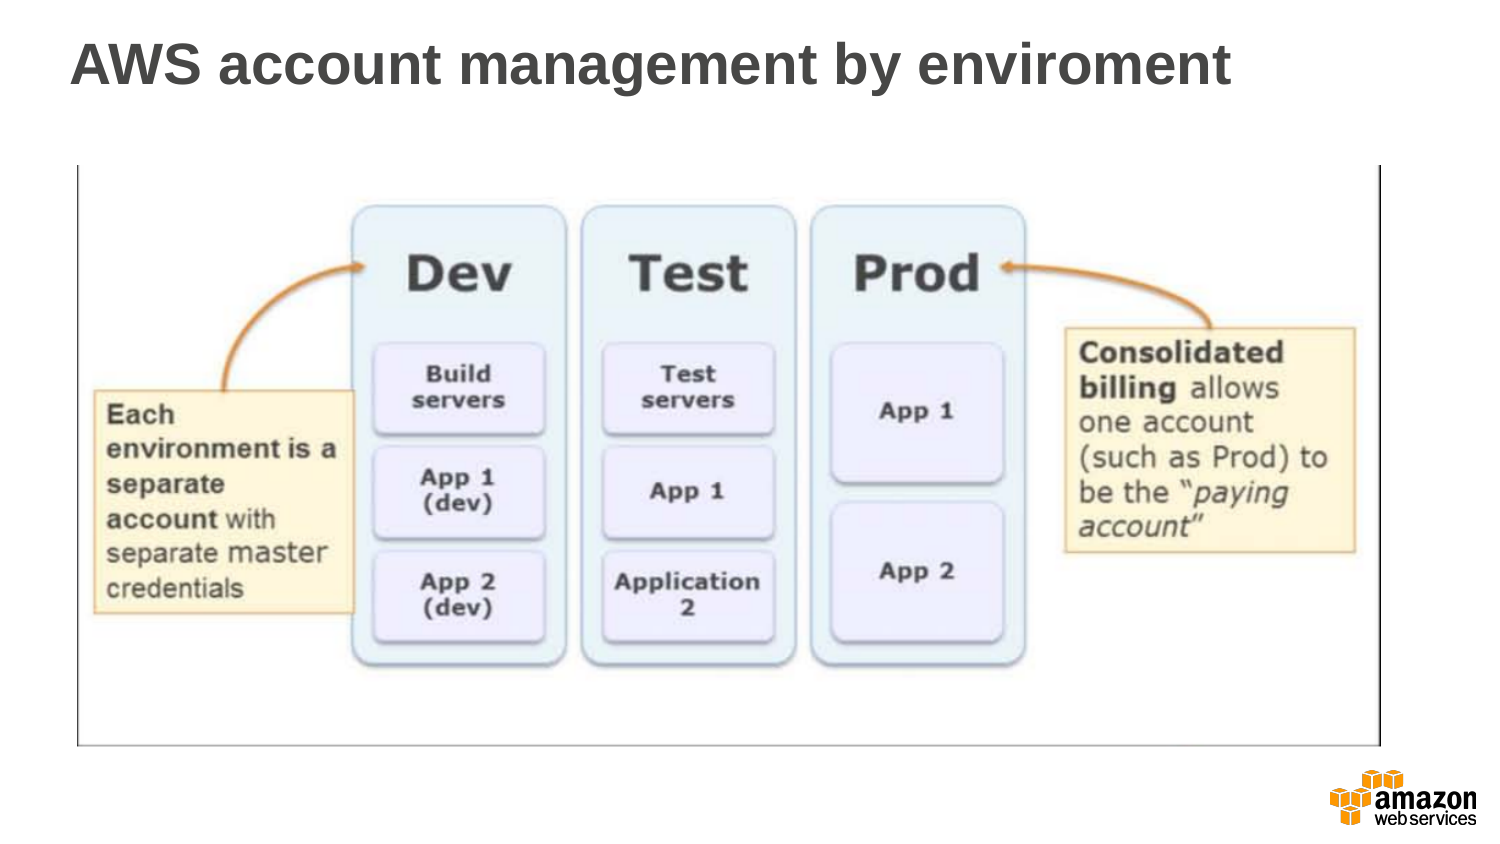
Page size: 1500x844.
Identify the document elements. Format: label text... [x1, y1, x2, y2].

text_box AWS account management by enviroment [55, 18, 1402, 160]
picture [1330, 770, 1476, 825]
picture [76, 165, 1381, 749]
